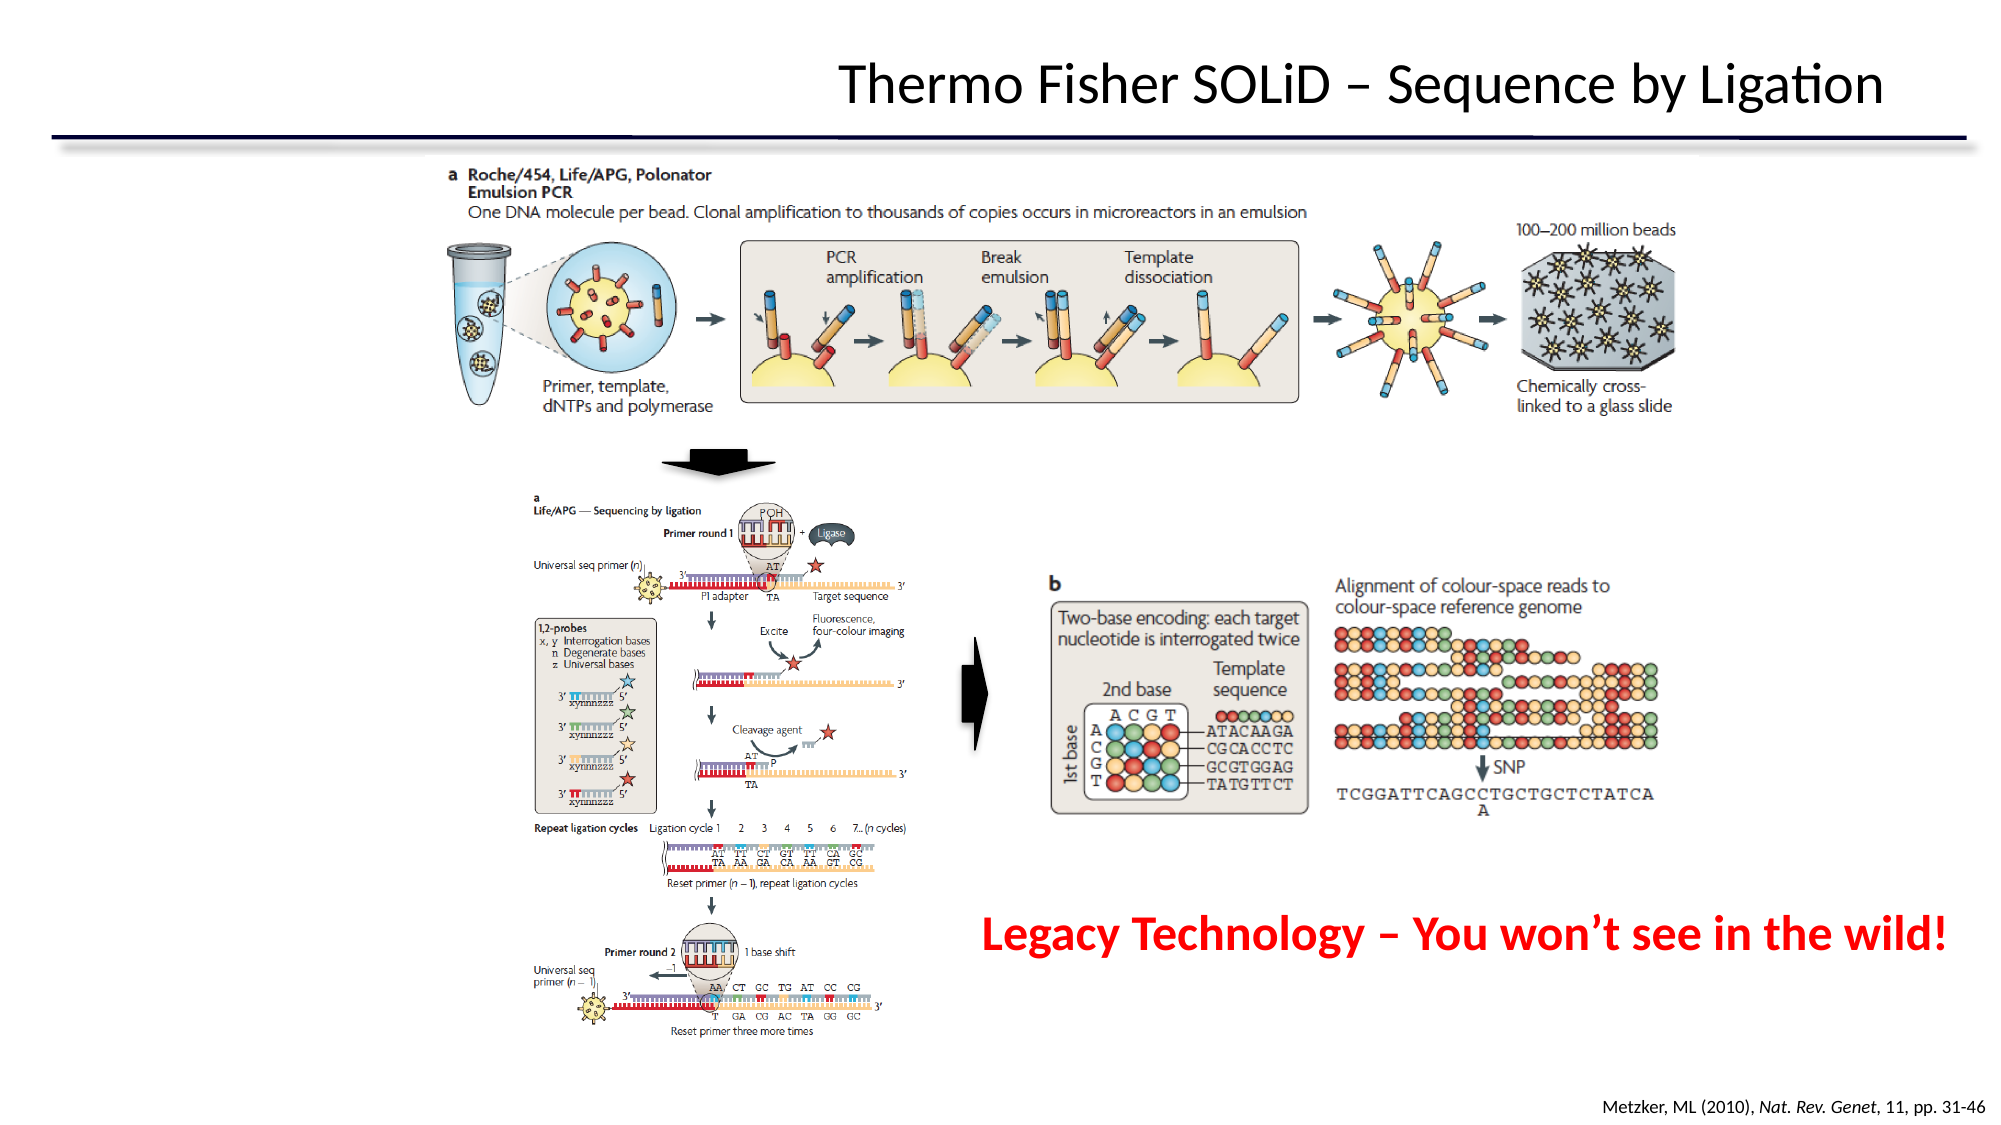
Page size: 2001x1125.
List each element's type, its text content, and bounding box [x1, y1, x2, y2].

text_box [661, 449, 776, 476]
text_box Metzker, ML (2010), Nat. Rev. Genet, 11, pp. 31-46 [1587, 1087, 2000, 1125]
picture [524, 487, 913, 1044]
title Thermo Fisher SOLiD – Sequence by Ligation [99, 37, 1900, 225]
picture [424, 155, 1700, 438]
text_box Legacy Technology – You won’t see in the wild! [967, 893, 1965, 969]
text_box [961, 636, 989, 751]
picture [1024, 548, 1692, 838]
